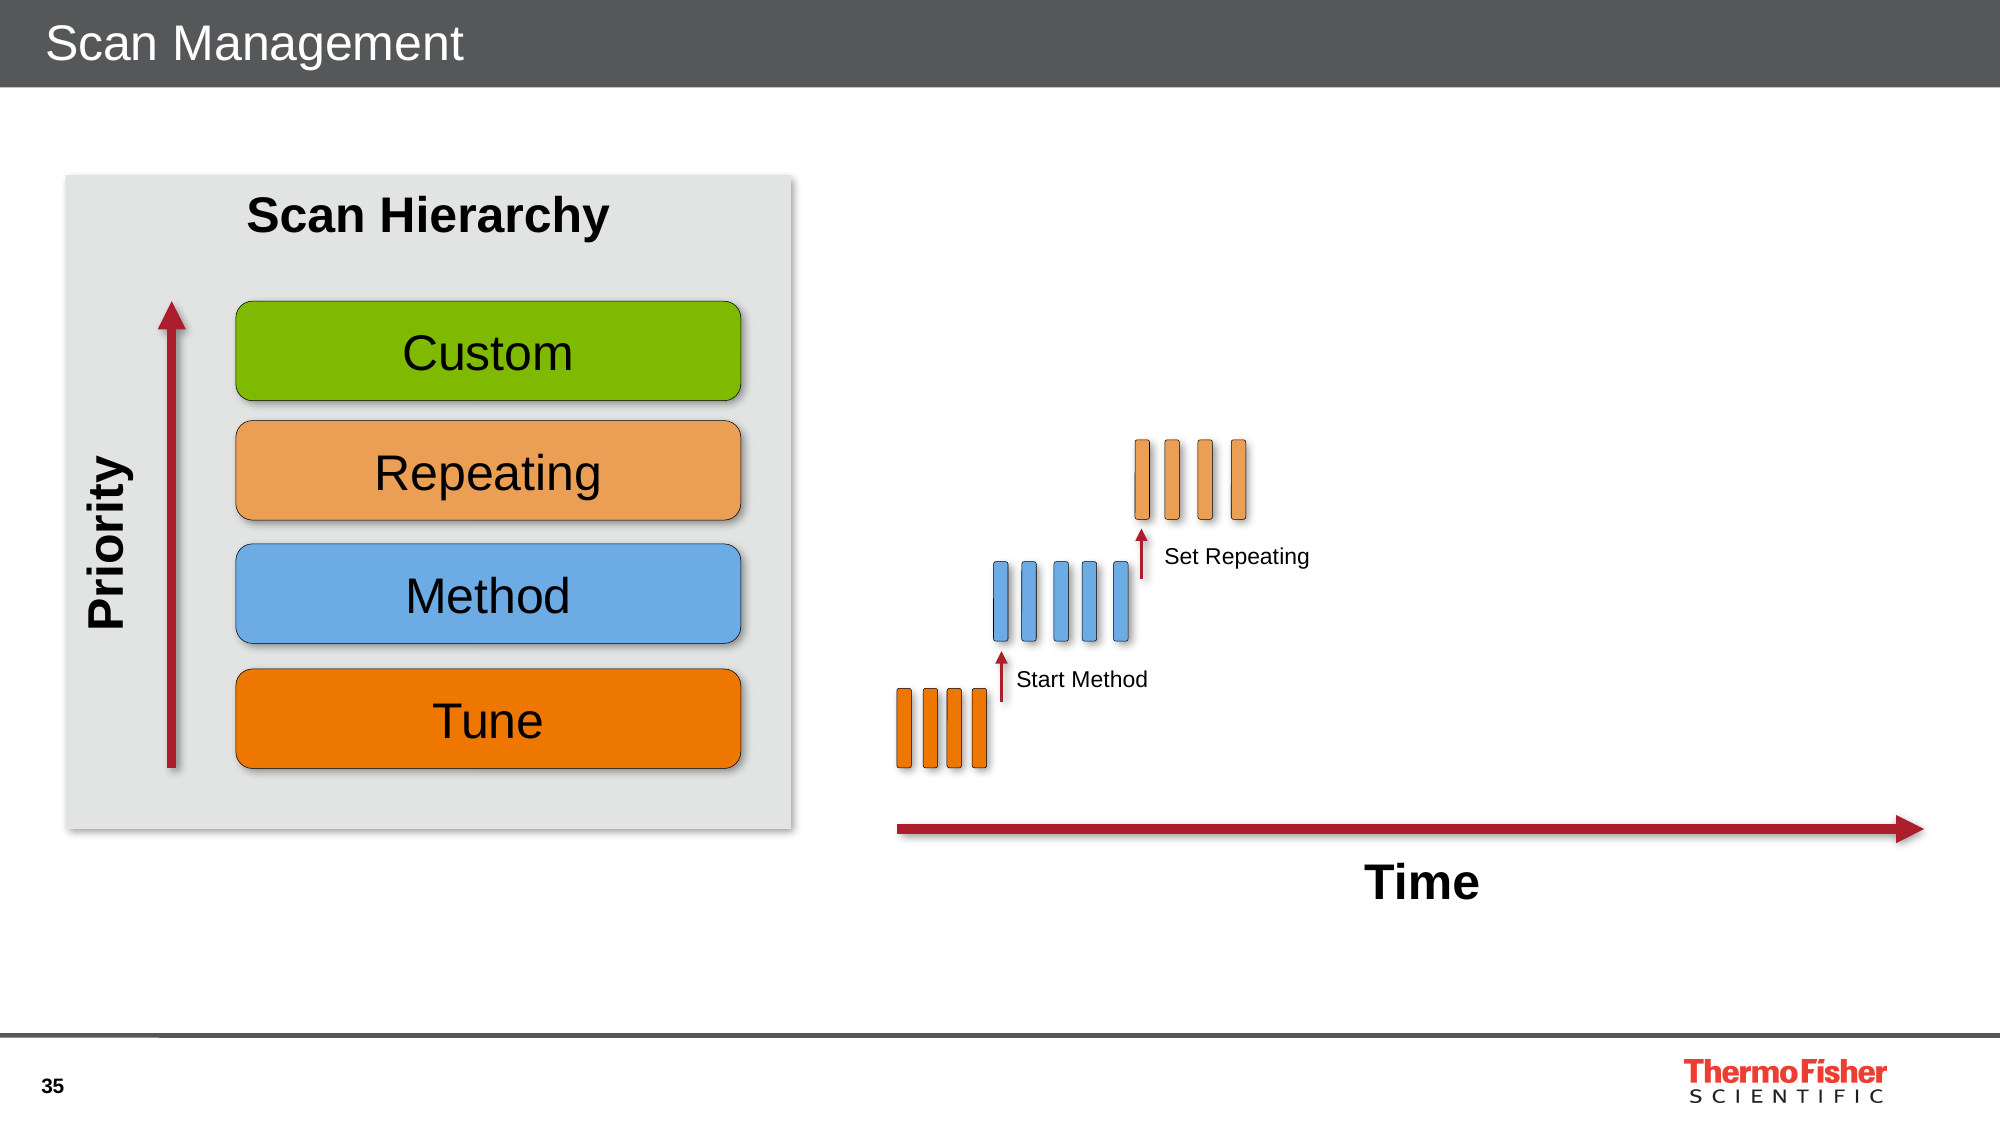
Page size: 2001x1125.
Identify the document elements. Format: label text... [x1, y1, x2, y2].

text_box [923, 688, 938, 768]
text_box Start Method [1002, 657, 1187, 700]
text_box [1197, 439, 1213, 520]
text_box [65, 174, 792, 830]
text_box [896, 688, 912, 768]
text_box [1134, 439, 1150, 520]
text_box [1082, 561, 1097, 642]
picture [1684, 1059, 1887, 1103]
text_box [1113, 561, 1129, 642]
title Scan Management [0, 0, 2000, 88]
text_box [1021, 561, 1037, 642]
text_box [1164, 439, 1180, 520]
text_box [993, 561, 1009, 642]
text_box [972, 688, 987, 768]
text_box [1231, 439, 1246, 520]
text_box [1053, 561, 1069, 642]
text_box [946, 688, 962, 768]
text_box Set Repeating [1149, 534, 1328, 577]
text_box Time [1349, 842, 1496, 917]
